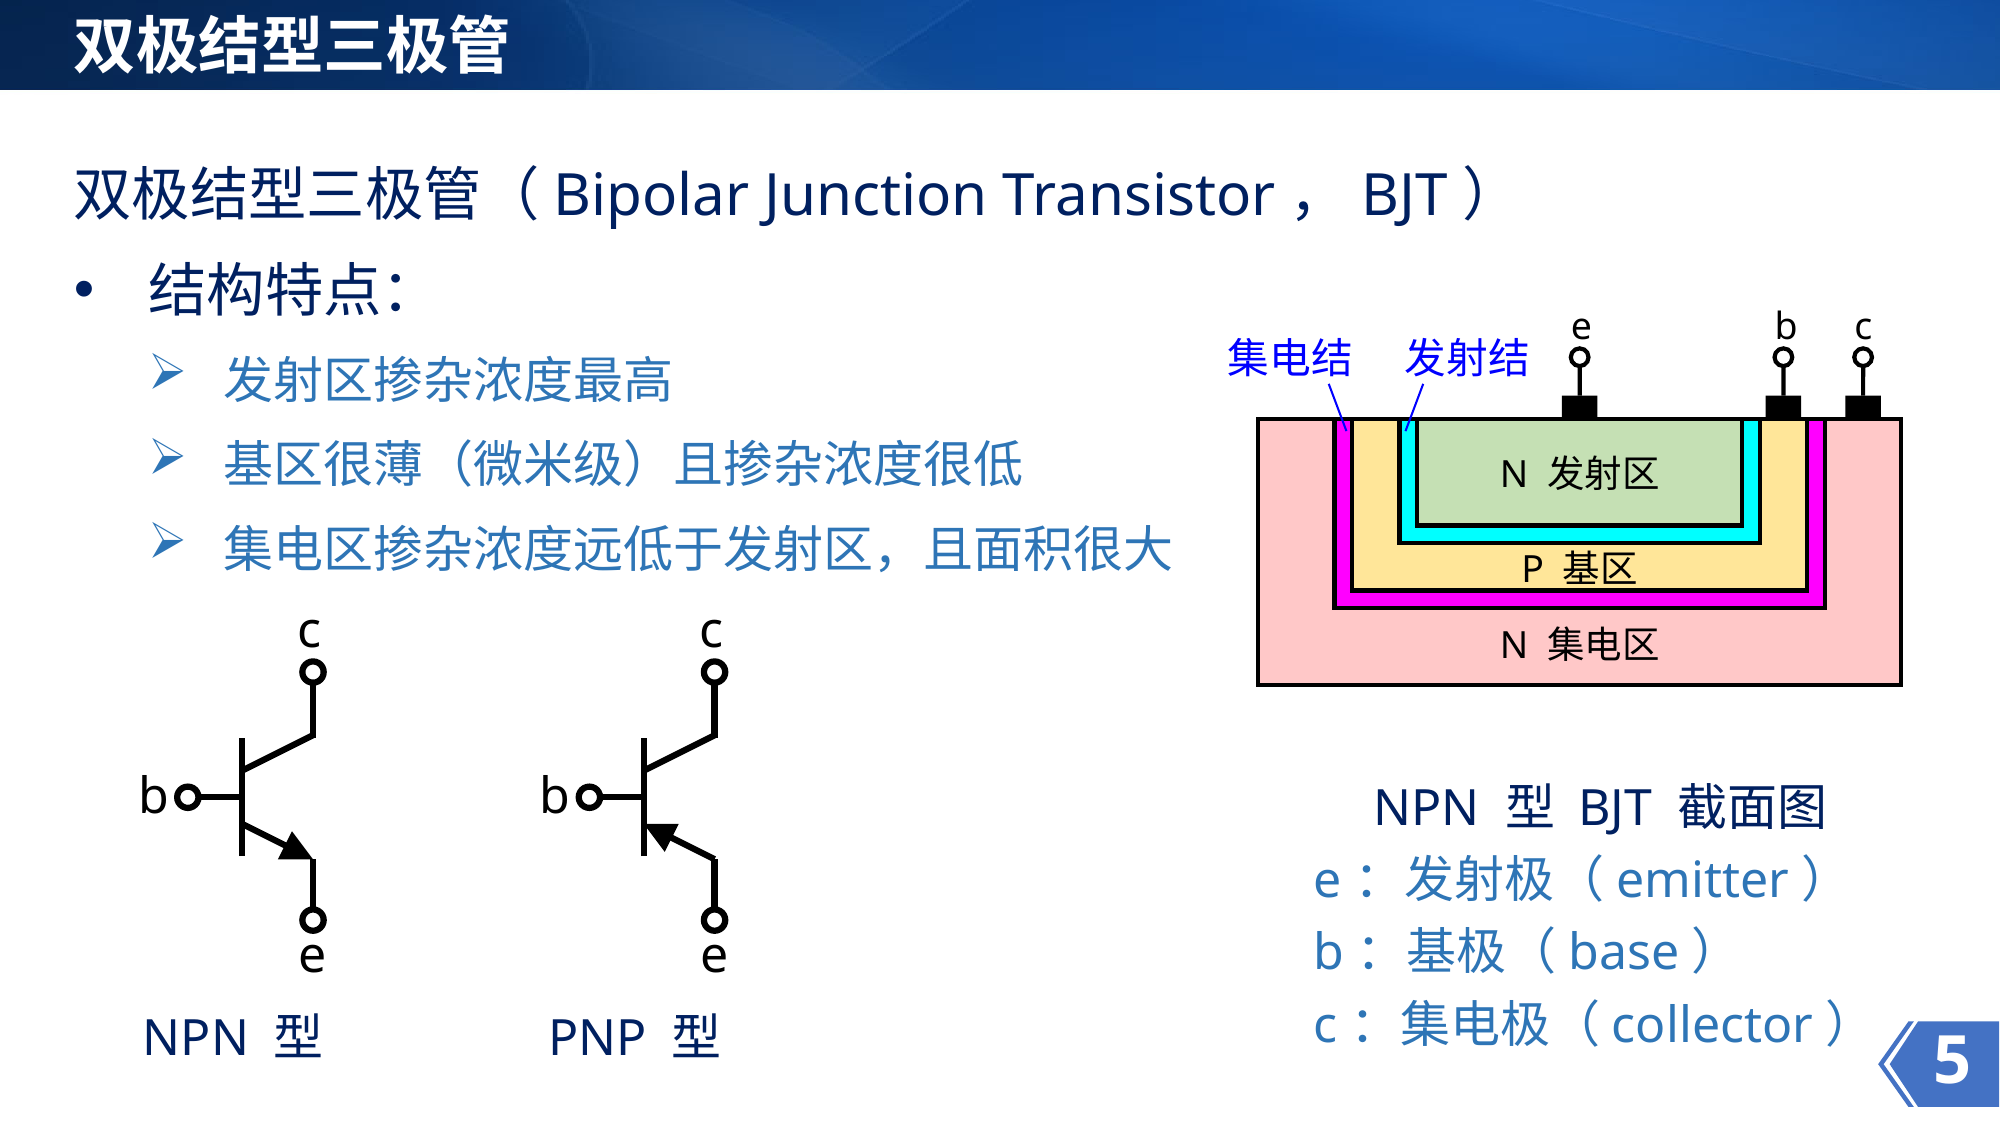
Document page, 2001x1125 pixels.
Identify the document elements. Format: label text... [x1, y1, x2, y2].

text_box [1878, 1016, 2000, 1107]
text_box 双极结型三极管 [58, 0, 1999, 90]
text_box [118, 590, 750, 1074]
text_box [1210, 295, 1902, 685]
text_box 双极结型三极管（Bipolar Junction Transistor，BJT） 结构特点： 发射区掺杂浓度最高 基区很薄（微米级）且掺杂浓度很低 集电区掺杂浓度远低于发射区，且面积很大 [59, 135, 1894, 585]
picture [0, 0, 2000, 95]
text_box NPN 型 BJT 截面图 e：发射极（emitter） b：基极（base） c：集电极（collector） [1299, 767, 1902, 1060]
